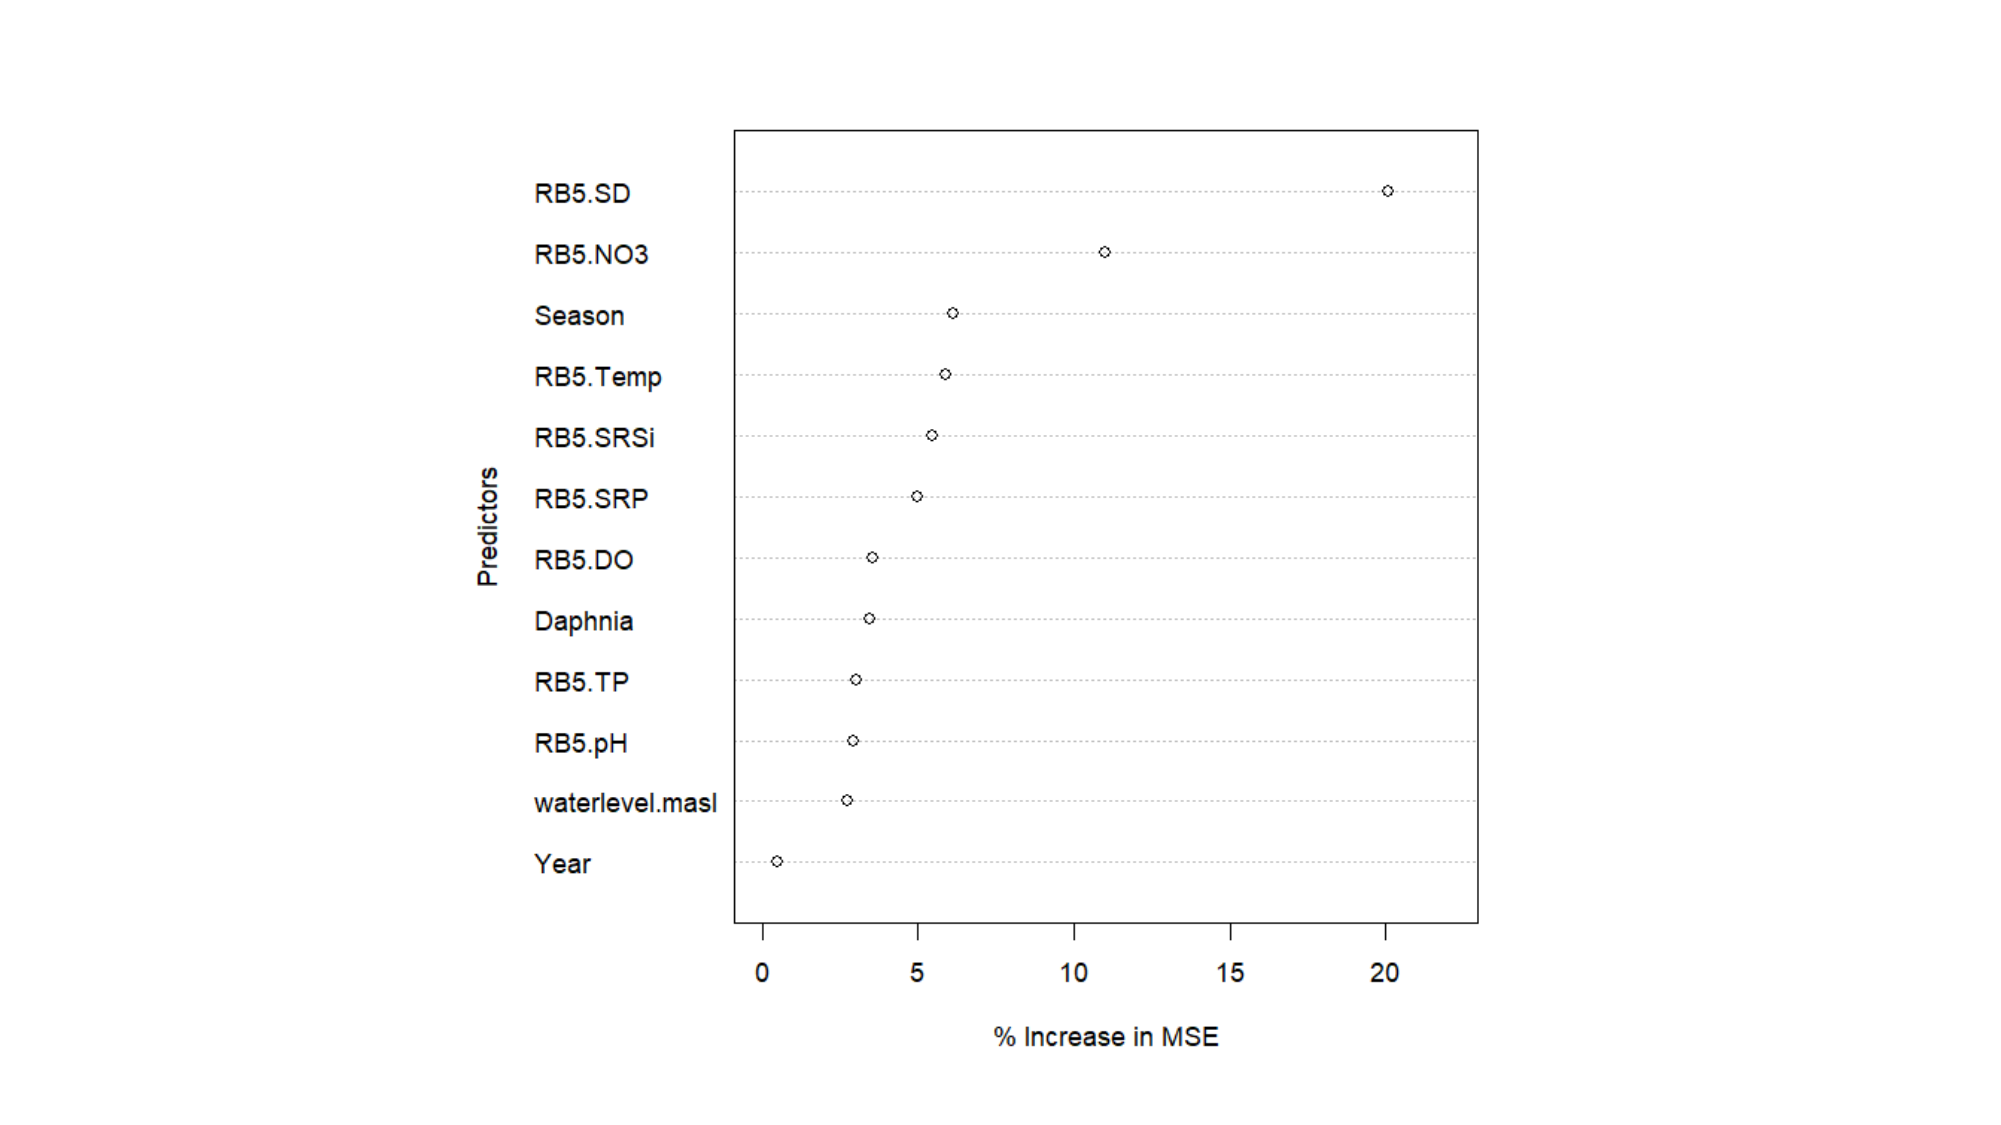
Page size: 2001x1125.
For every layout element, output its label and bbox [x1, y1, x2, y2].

picture [454, 0, 1546, 1088]
